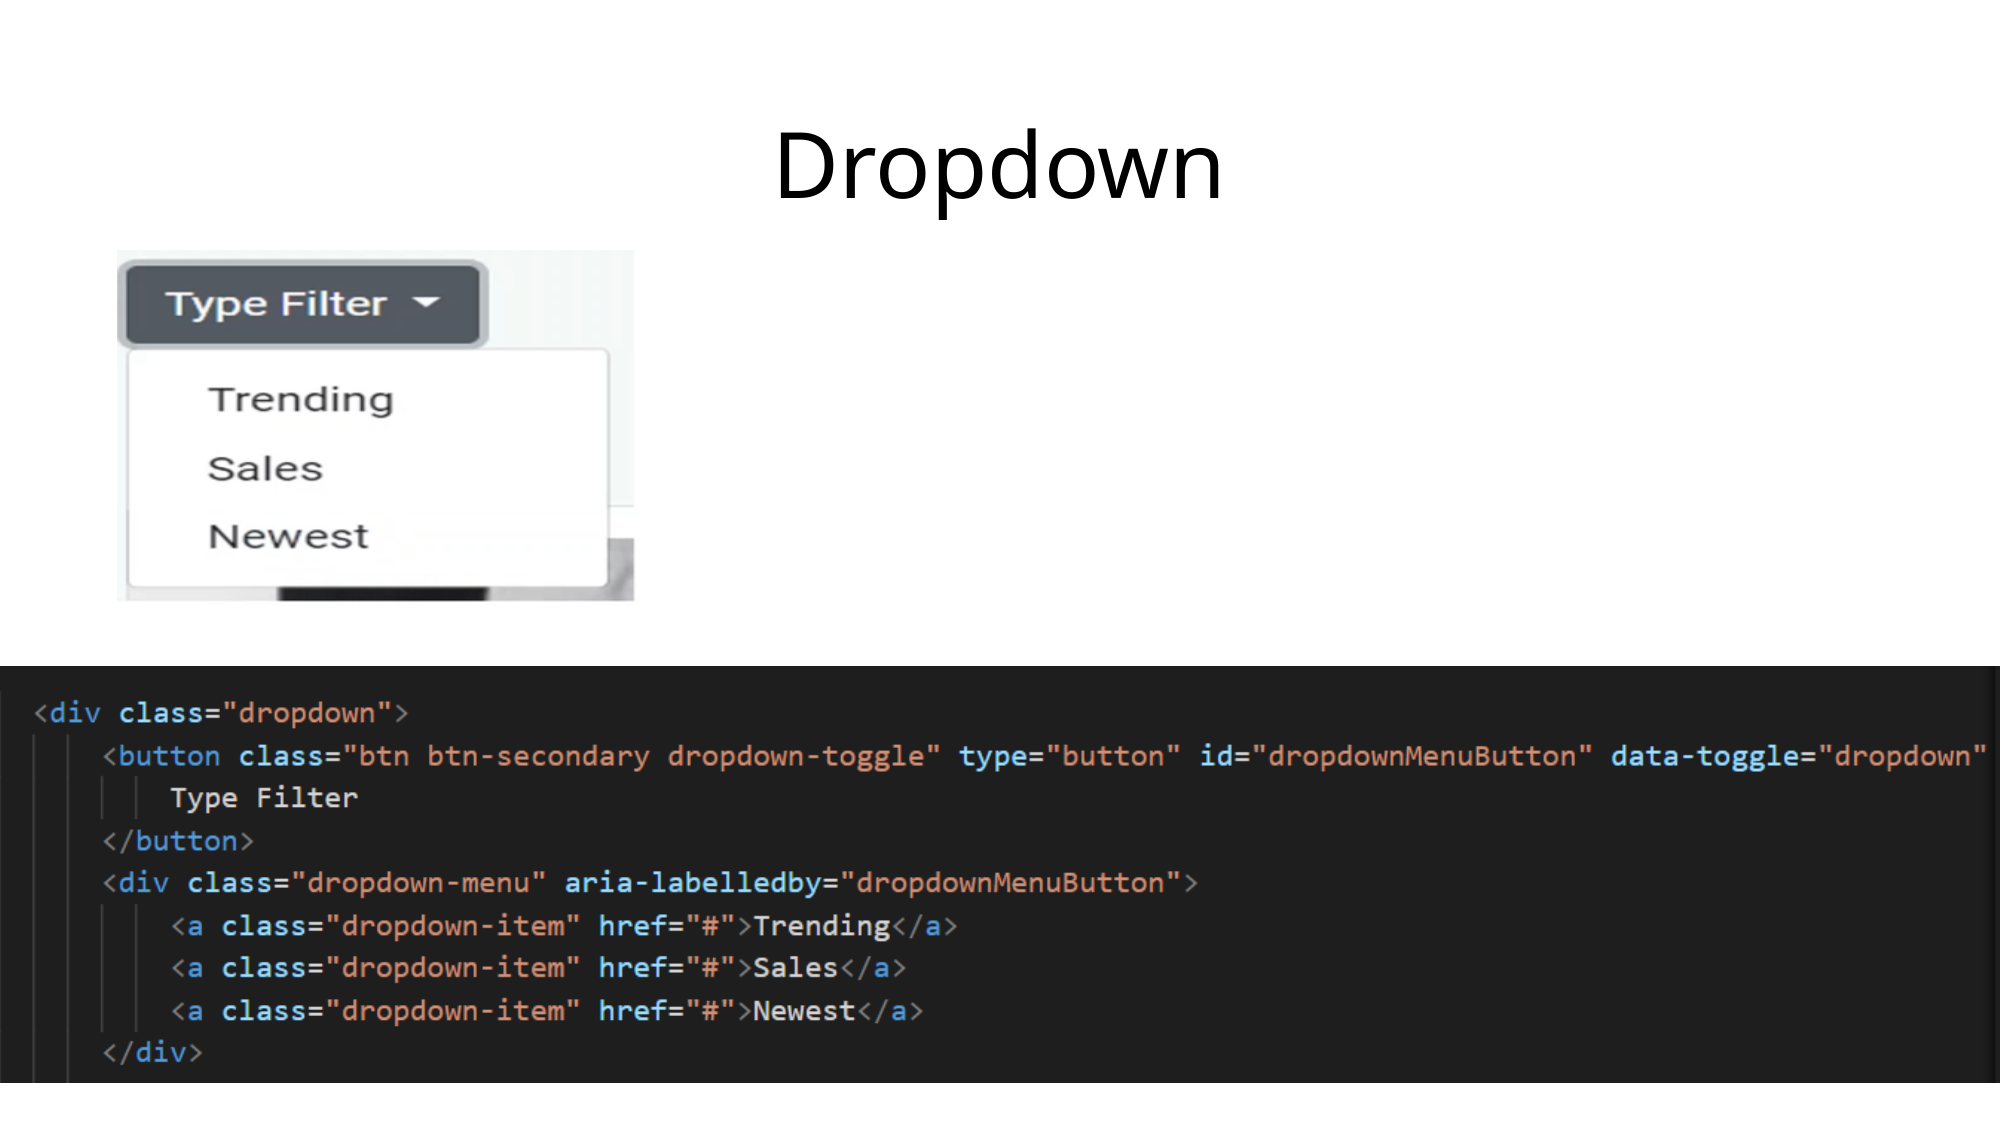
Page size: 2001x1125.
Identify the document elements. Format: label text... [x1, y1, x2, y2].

picture [0, 666, 2000, 1083]
title Dropdown [137, 59, 1863, 278]
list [117, 250, 643, 607]
